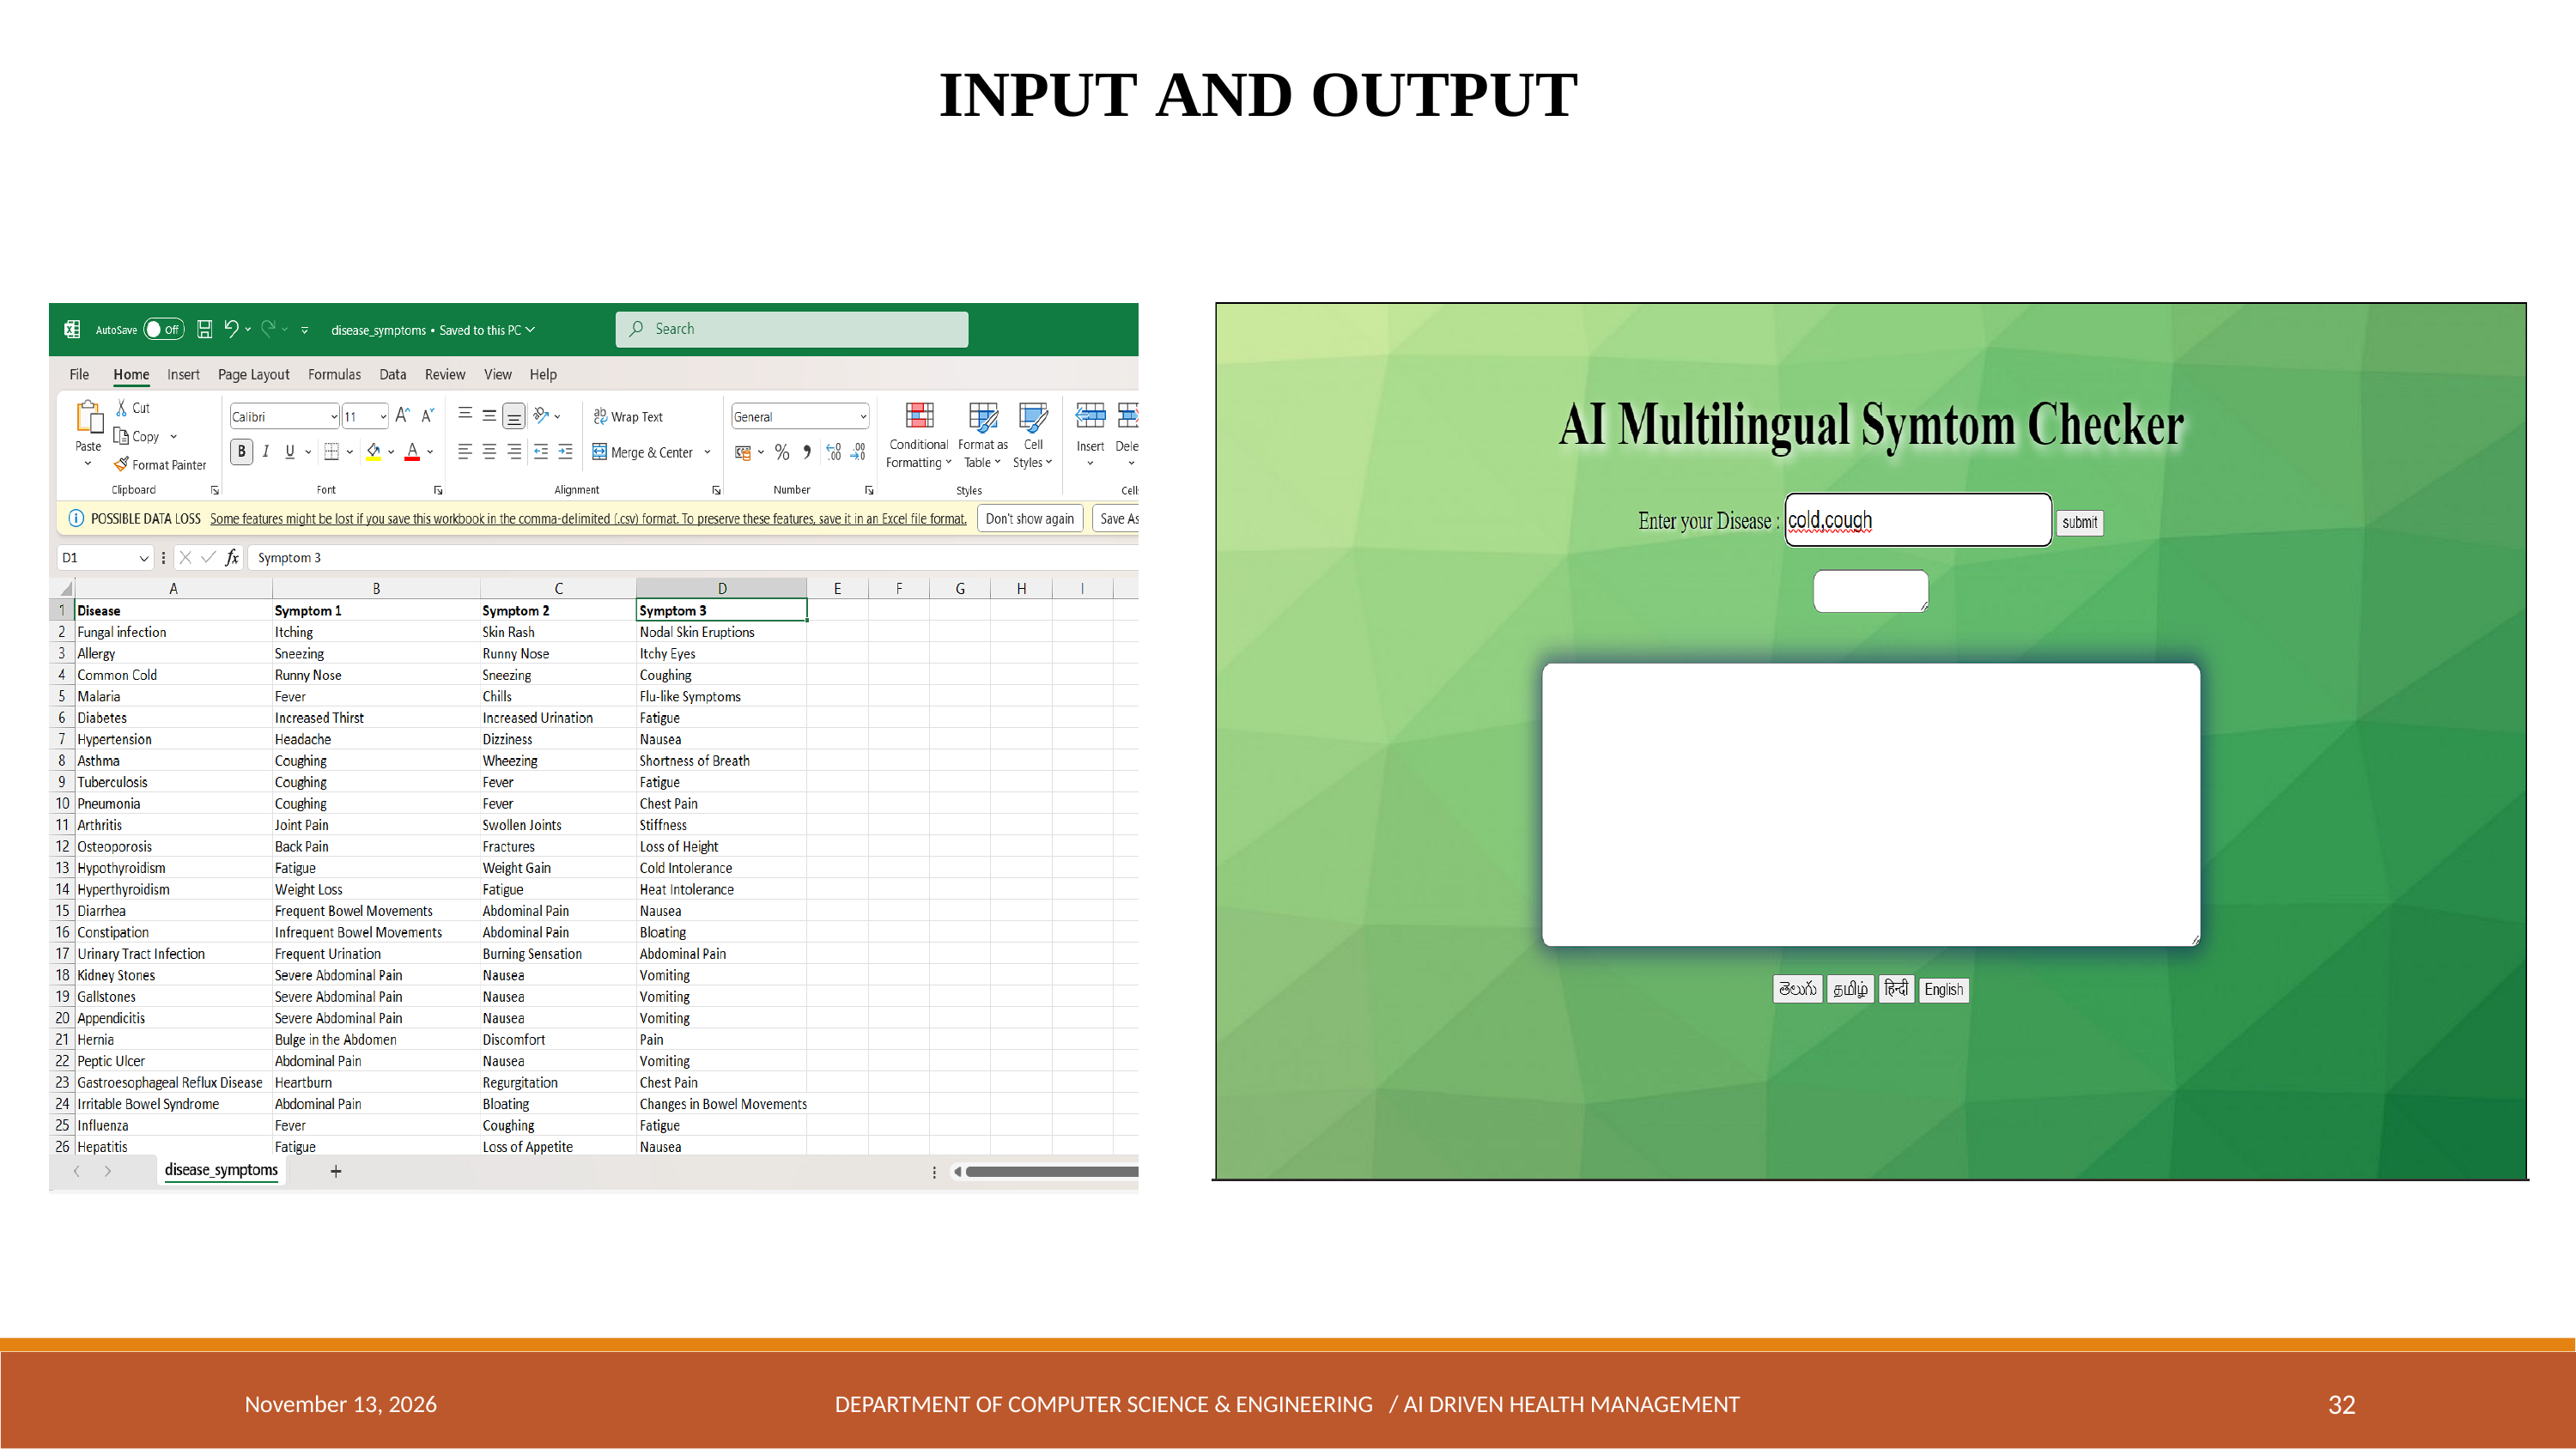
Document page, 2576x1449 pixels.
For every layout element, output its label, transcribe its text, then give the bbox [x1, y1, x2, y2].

picture [48, 302, 1139, 1194]
text_box INPUT AND OUTPUT [924, 45, 1592, 136]
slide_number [232, 1364, 755, 1442]
picture [1212, 294, 2530, 1182]
slide_number 32 [2092, 1364, 2369, 1442]
footer DEPARTMENT OF COMPUTER SCIENCE & ENGINEERING / AI DRIVEN HEALTH MANAGEMENT [779, 1364, 1798, 1442]
